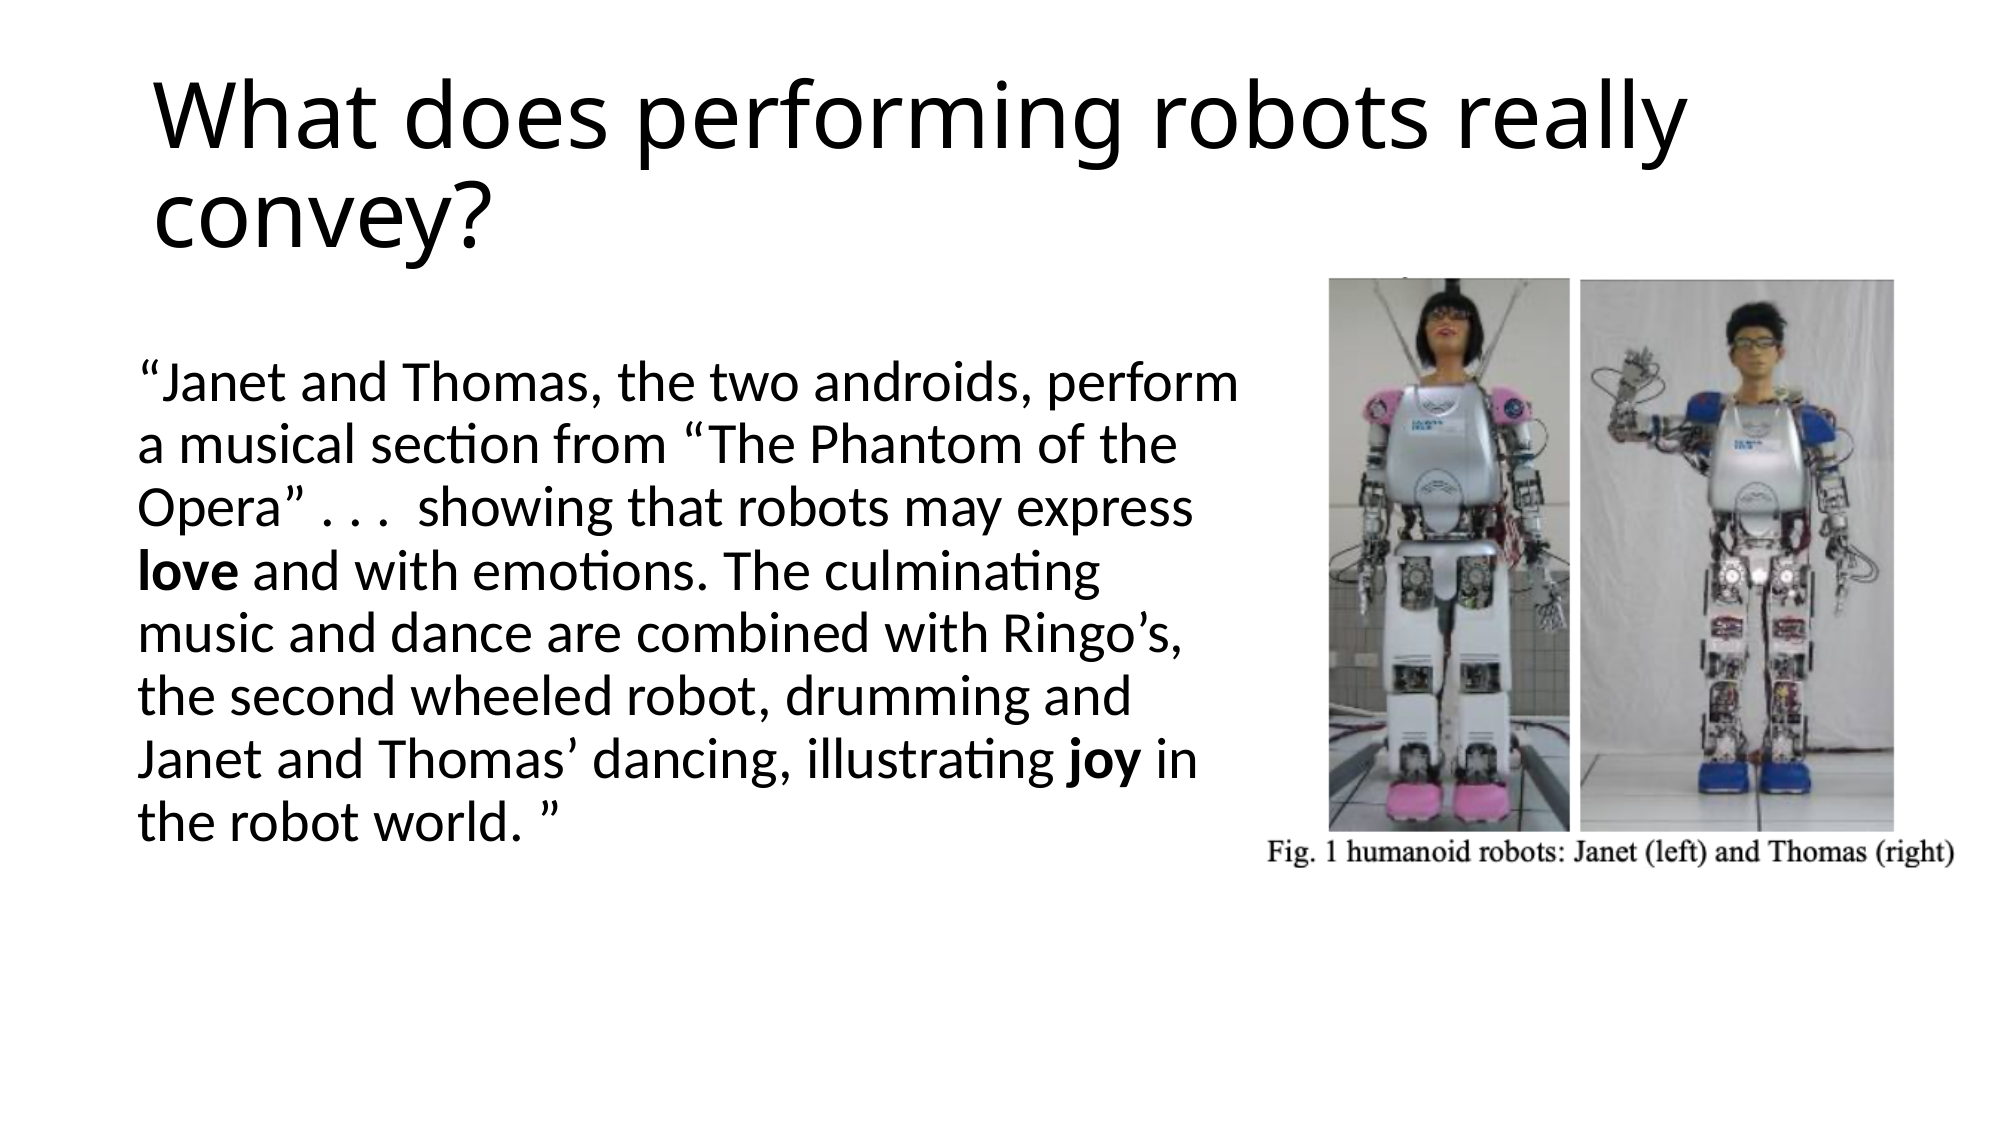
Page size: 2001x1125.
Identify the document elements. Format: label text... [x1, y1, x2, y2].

title What does performing robots really convey? [137, 59, 1863, 278]
list “Janet and Thomas, the two androids, perform a musical section from “The Phantom of the Opera” . . . showing that robots may express love and with emotions. The culminating music and dance are combined with Ringo’s, the second wheeled robot, drumming and Janet and Thomas’ dancing, illustrating joy in the robot world. ” [122, 343, 1267, 1125]
picture [1266, 277, 1963, 868]
